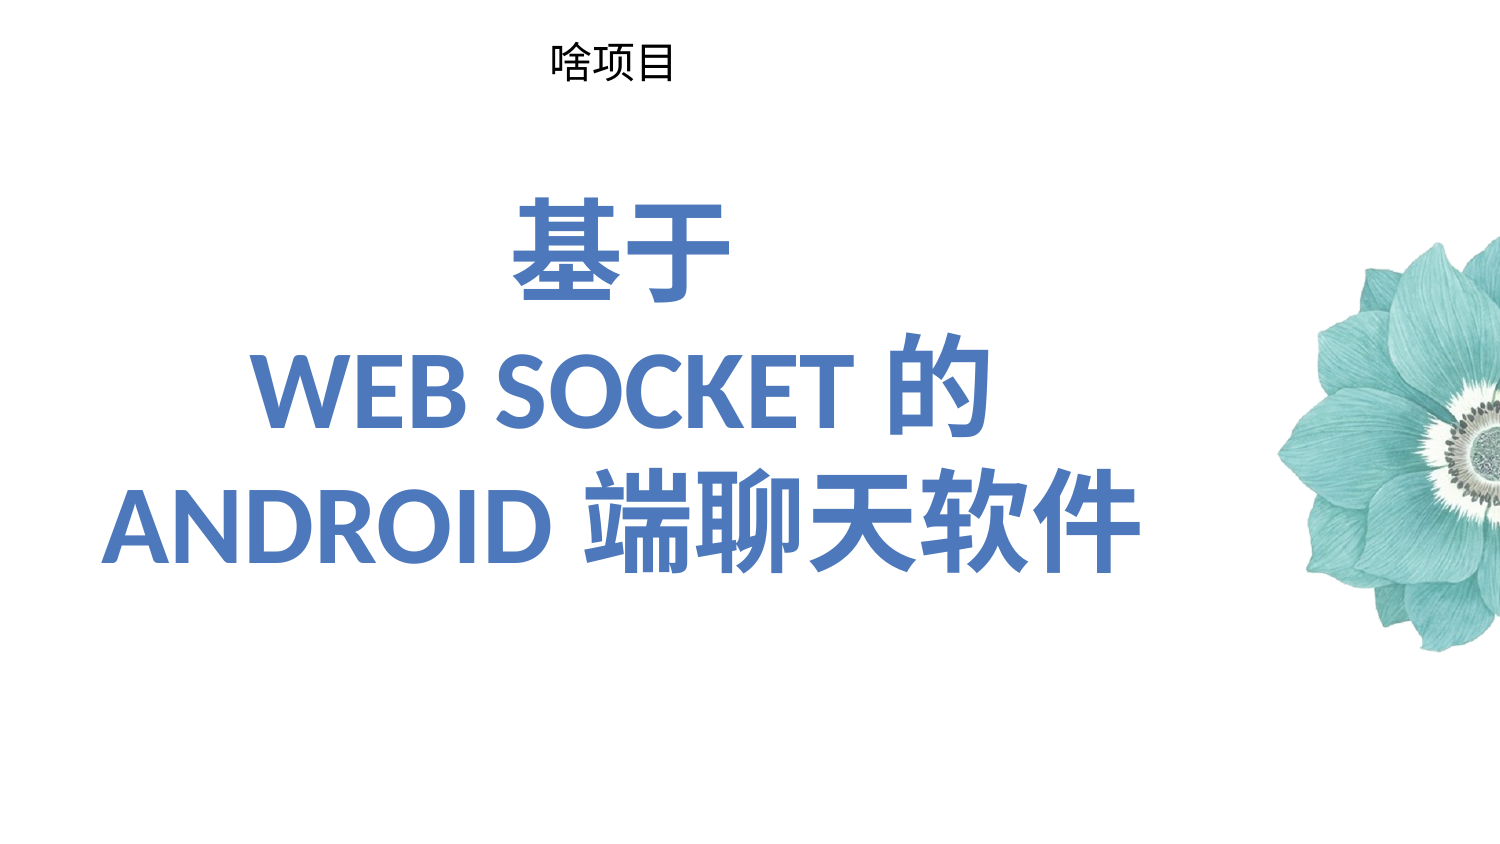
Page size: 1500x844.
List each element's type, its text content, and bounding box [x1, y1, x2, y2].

picture [1277, 233, 1500, 657]
text_box 啥项目 [398, 35, 829, 87]
text_box 基于 web socket的 android端聊天软件 [86, 173, 1159, 594]
